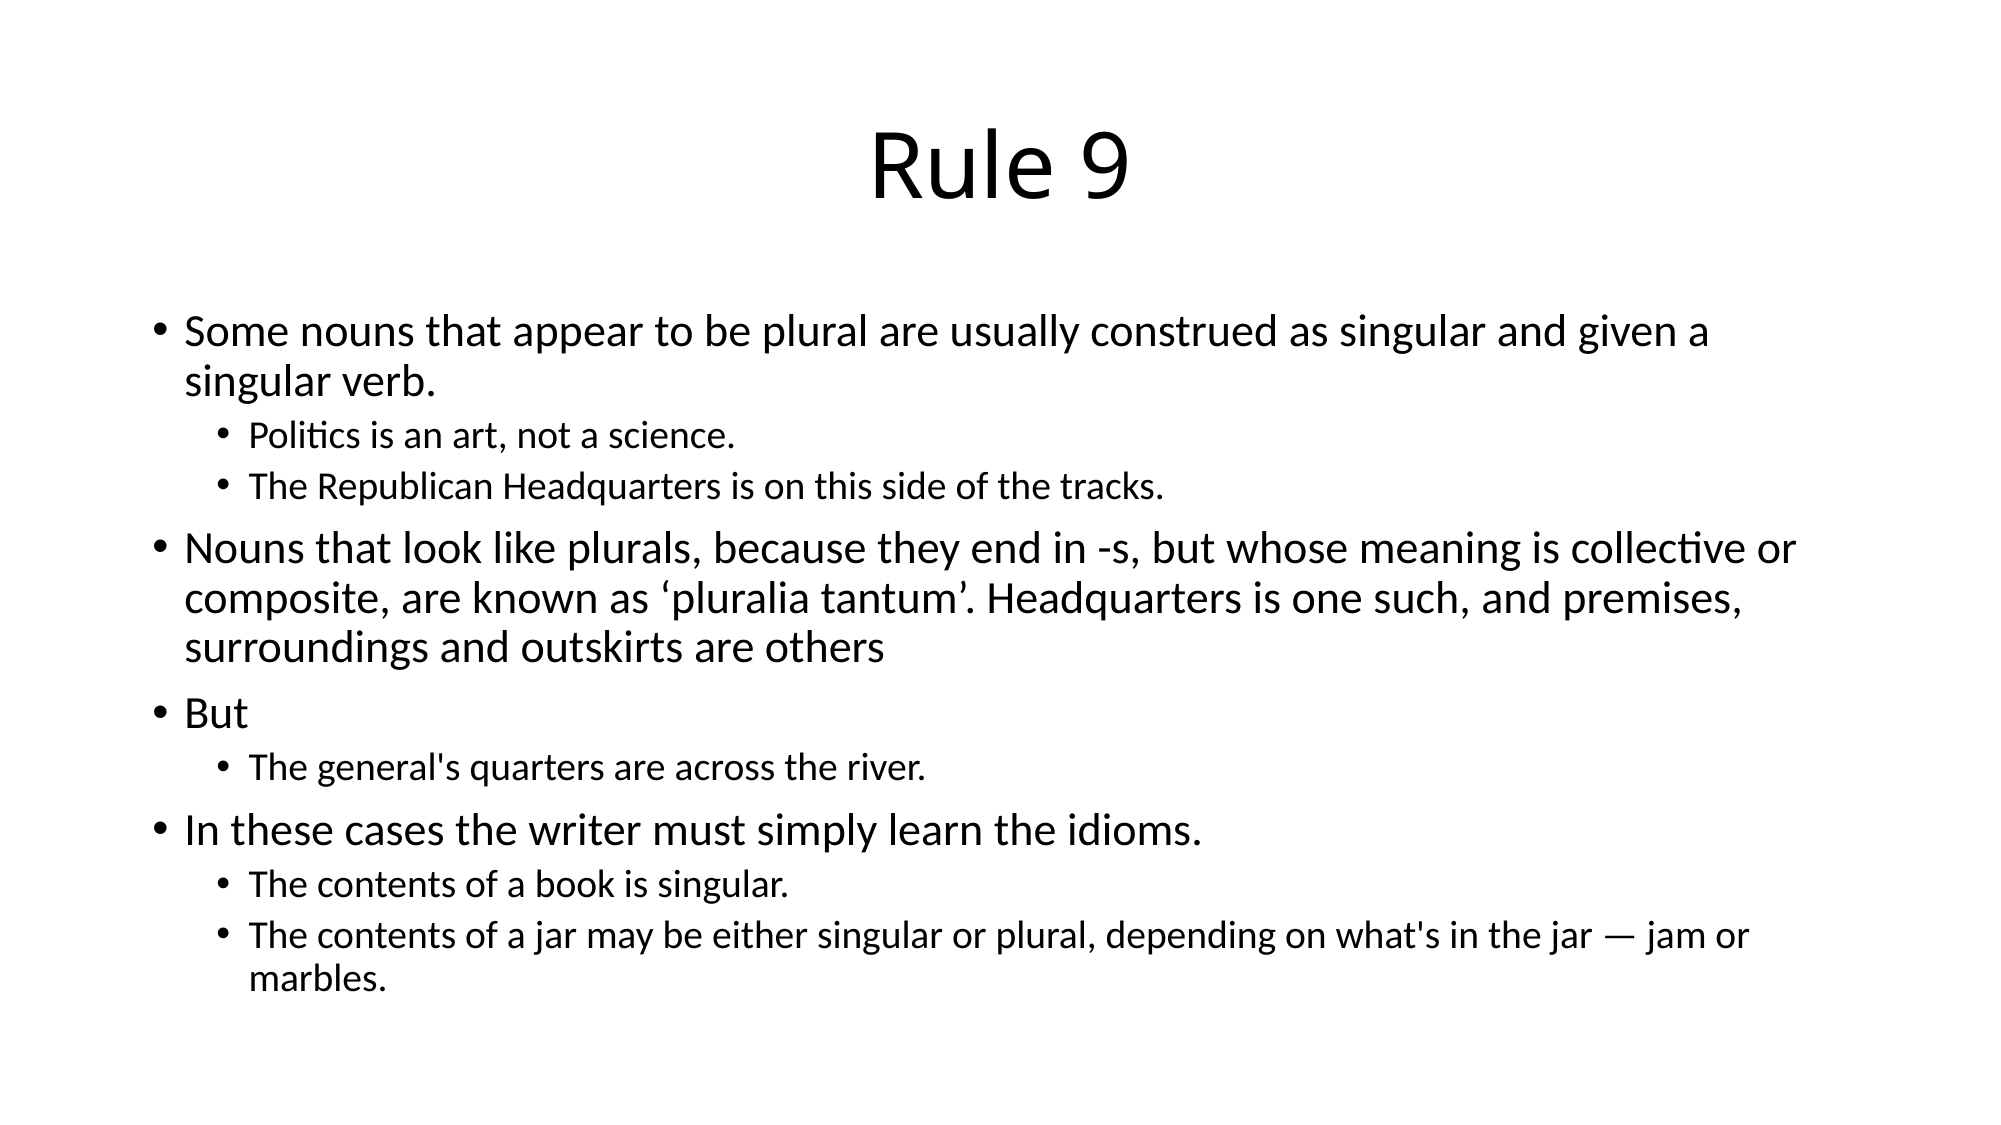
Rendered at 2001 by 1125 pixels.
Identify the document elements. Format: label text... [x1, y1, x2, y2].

list Some nouns that appear to be plural are usually construed as singular and given a singular verb. Politics is an art, not a science. The Republican Headquarters is on this side of the tracks. Nouns that look like plurals, because they end in -s, but whose meaning is collective or composite, are known as ‘pluralia tantum’. Headquarters is one such, and premises, surroundings and outskirts are others But The general's quarters are across the river. In these cases the writer must simply learn the idioms. The contents of a book is singular. The contents of a jar may be either singular or plural, depending on what's in the jar — jam or marbles. [137, 299, 1863, 1014]
title Rule 9 [137, 59, 1863, 278]
